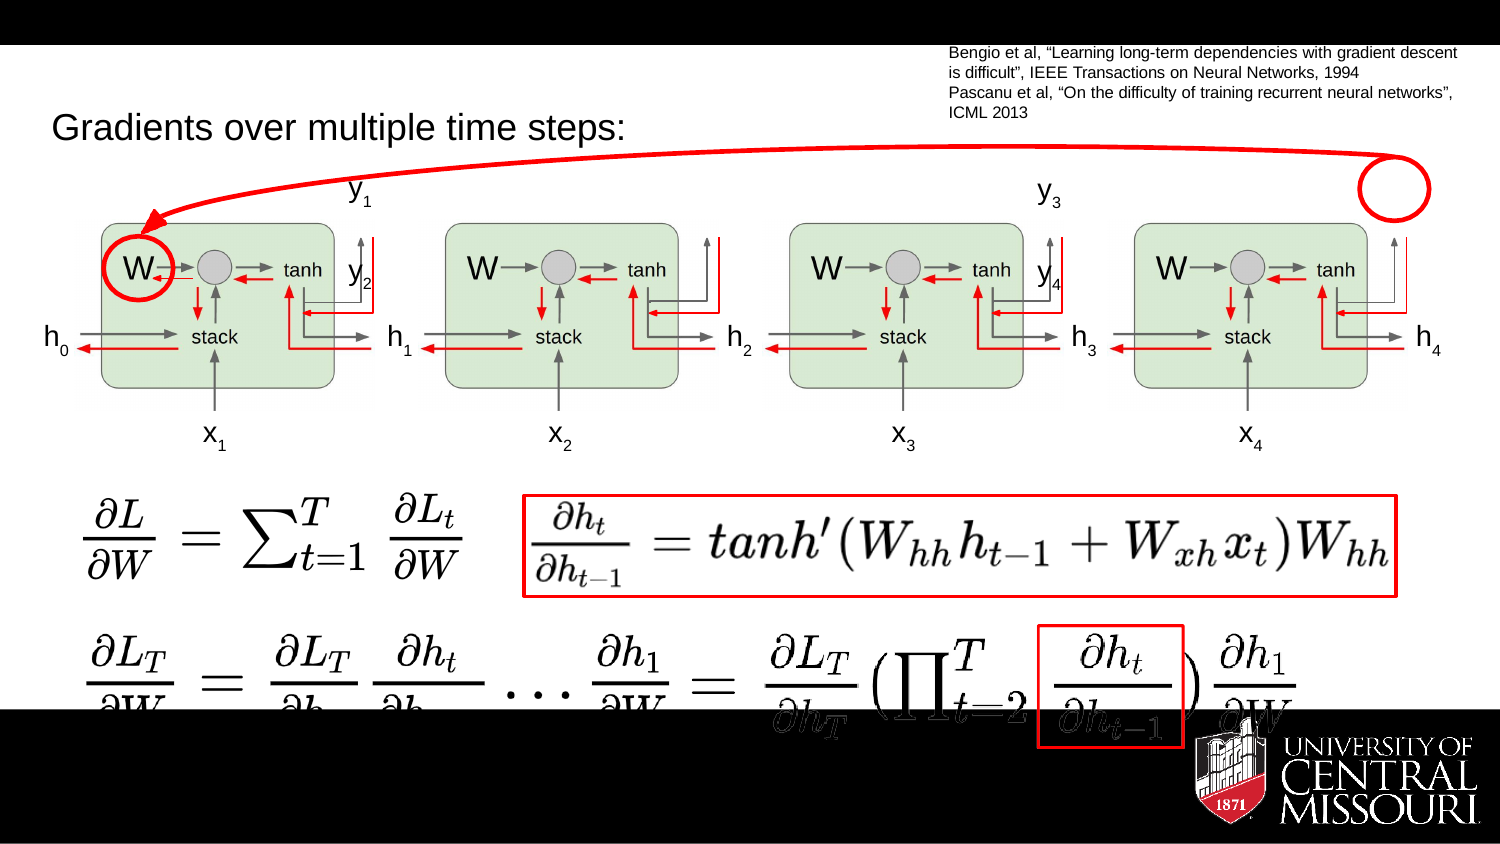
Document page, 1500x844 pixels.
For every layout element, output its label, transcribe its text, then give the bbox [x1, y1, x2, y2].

text_box x3 [885, 419, 924, 455]
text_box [101, 143, 1432, 317]
text_box Bengio et al, “Learning long-term dependencies with gradient descent is difficult”, IEEE Transactions on Neural Networks, 1994 Pascanu et al, “On the difficulty of training recurrent neural networks”, ICML 2013 y3 y4 [942, 39, 1468, 294]
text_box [522, 493, 1398, 598]
text_box h4 [1412, 315, 1450, 360]
text_box Gradients over multiple time steps: y1 y2 [47, 75, 725, 293]
text_box h0 [37, 315, 68, 360]
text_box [73, 624, 1308, 749]
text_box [73, 218, 1408, 411]
picture [73, 486, 472, 585]
text_box x2 [542, 419, 580, 455]
text_box x4 [1232, 419, 1271, 455]
picture [1187, 710, 1488, 832]
text_box x1 [196, 419, 235, 455]
